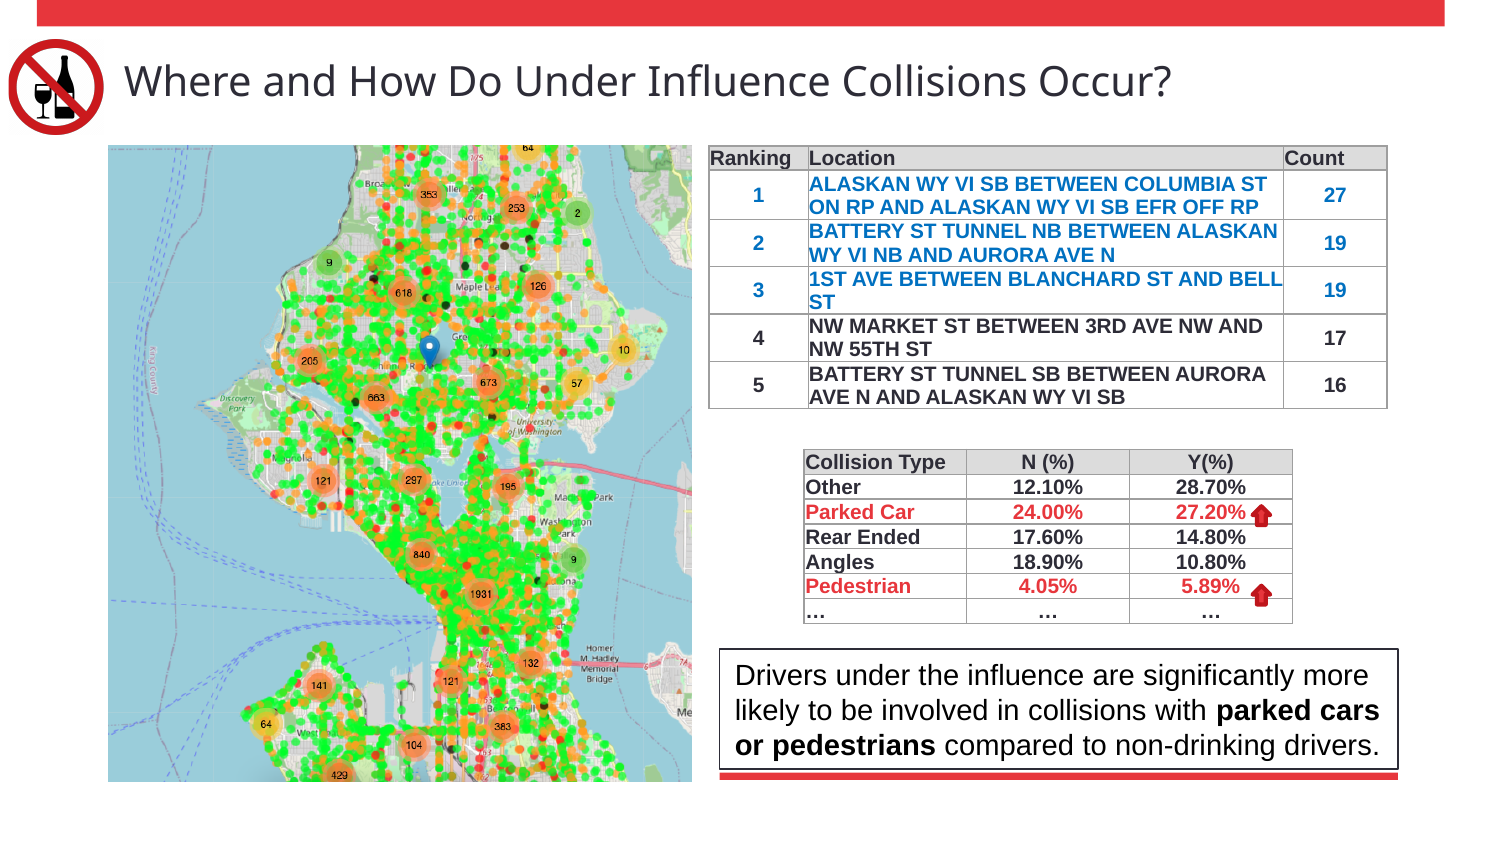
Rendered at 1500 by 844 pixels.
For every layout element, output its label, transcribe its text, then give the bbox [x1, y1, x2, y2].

table_cell 27.20% [1130, 500, 1292, 523]
table_cell 16 [1284, 362, 1386, 408]
table_cell 1 [710, 171, 808, 219]
table_cell 4.05% [967, 574, 1129, 598]
text_box [1252, 506, 1271, 525]
table_cell Rear Ended [805, 525, 966, 548]
table_cell 1ST AVE BETWEEN BLANCHARD ST AND BELL ST [809, 267, 1283, 313]
table_cell … [805, 599, 966, 623]
table_cell 28.70% [1130, 475, 1292, 498]
title Where and How Do Under Influence Collisions Occur? [108, 39, 1373, 134]
table_cell NW MARKET ST BETWEEN 3RD AVE NW AND NW 55TH ST [809, 315, 1283, 361]
table_cell 3 [710, 267, 808, 313]
table_cell 19 [1284, 267, 1386, 313]
table_header Location [809, 147, 1283, 169]
table_cell 10.80% [1130, 549, 1292, 573]
table_header Count [1284, 147, 1386, 169]
text_box Drivers under the influence are significantly more likely to be involved in collisions with parked cars or pedestrians compared to non-drinking drivers. [719, 649, 1398, 770]
table_cell Parked Car [805, 500, 966, 523]
table_cell … [1130, 599, 1292, 623]
table_cell Pedestrian [805, 574, 966, 598]
table_cell ALASKAN WY VI SB BETWEEN COLUMBIA ST ON RP AND ALASKAN WY VI SB EFR OFF RP [809, 171, 1283, 219]
table_cell 17 [1284, 315, 1386, 361]
table_cell 2 [710, 220, 808, 266]
table_cell 19 [1284, 220, 1386, 266]
table_header Collision Type [805, 450, 966, 474]
text_box [1252, 585, 1271, 605]
table_cell 27 [1284, 171, 1386, 219]
table_cell 12.10% [967, 475, 1129, 498]
table_cell 24.00% [967, 500, 1129, 523]
table_cell Other [805, 475, 966, 498]
table_cell BATTERY ST TUNNEL NB BETWEEN ALASKAN WY VI NB AND AURORA AVE N [809, 220, 1283, 266]
table_cell 14.80% [1130, 525, 1292, 548]
table_cell 5 [710, 362, 808, 408]
table_cell 17.60% [967, 525, 1129, 548]
table_header Y(%) [1130, 450, 1292, 474]
table_cell 18.90% [967, 549, 1129, 573]
table_cell BATTERY ST TUNNEL SB BETWEEN AURORA AVE N AND ALASKAN WY VI SB [809, 362, 1283, 408]
picture [108, 145, 693, 783]
table_cell … [967, 599, 1129, 623]
text_box [719, 772, 1398, 780]
table_cell Angles [805, 549, 966, 573]
table_header Ranking [710, 147, 808, 169]
table_header N (%) [967, 450, 1129, 474]
table_cell 5.89% [1130, 574, 1292, 598]
picture [8, 39, 104, 135]
table_cell 4 [710, 315, 808, 361]
